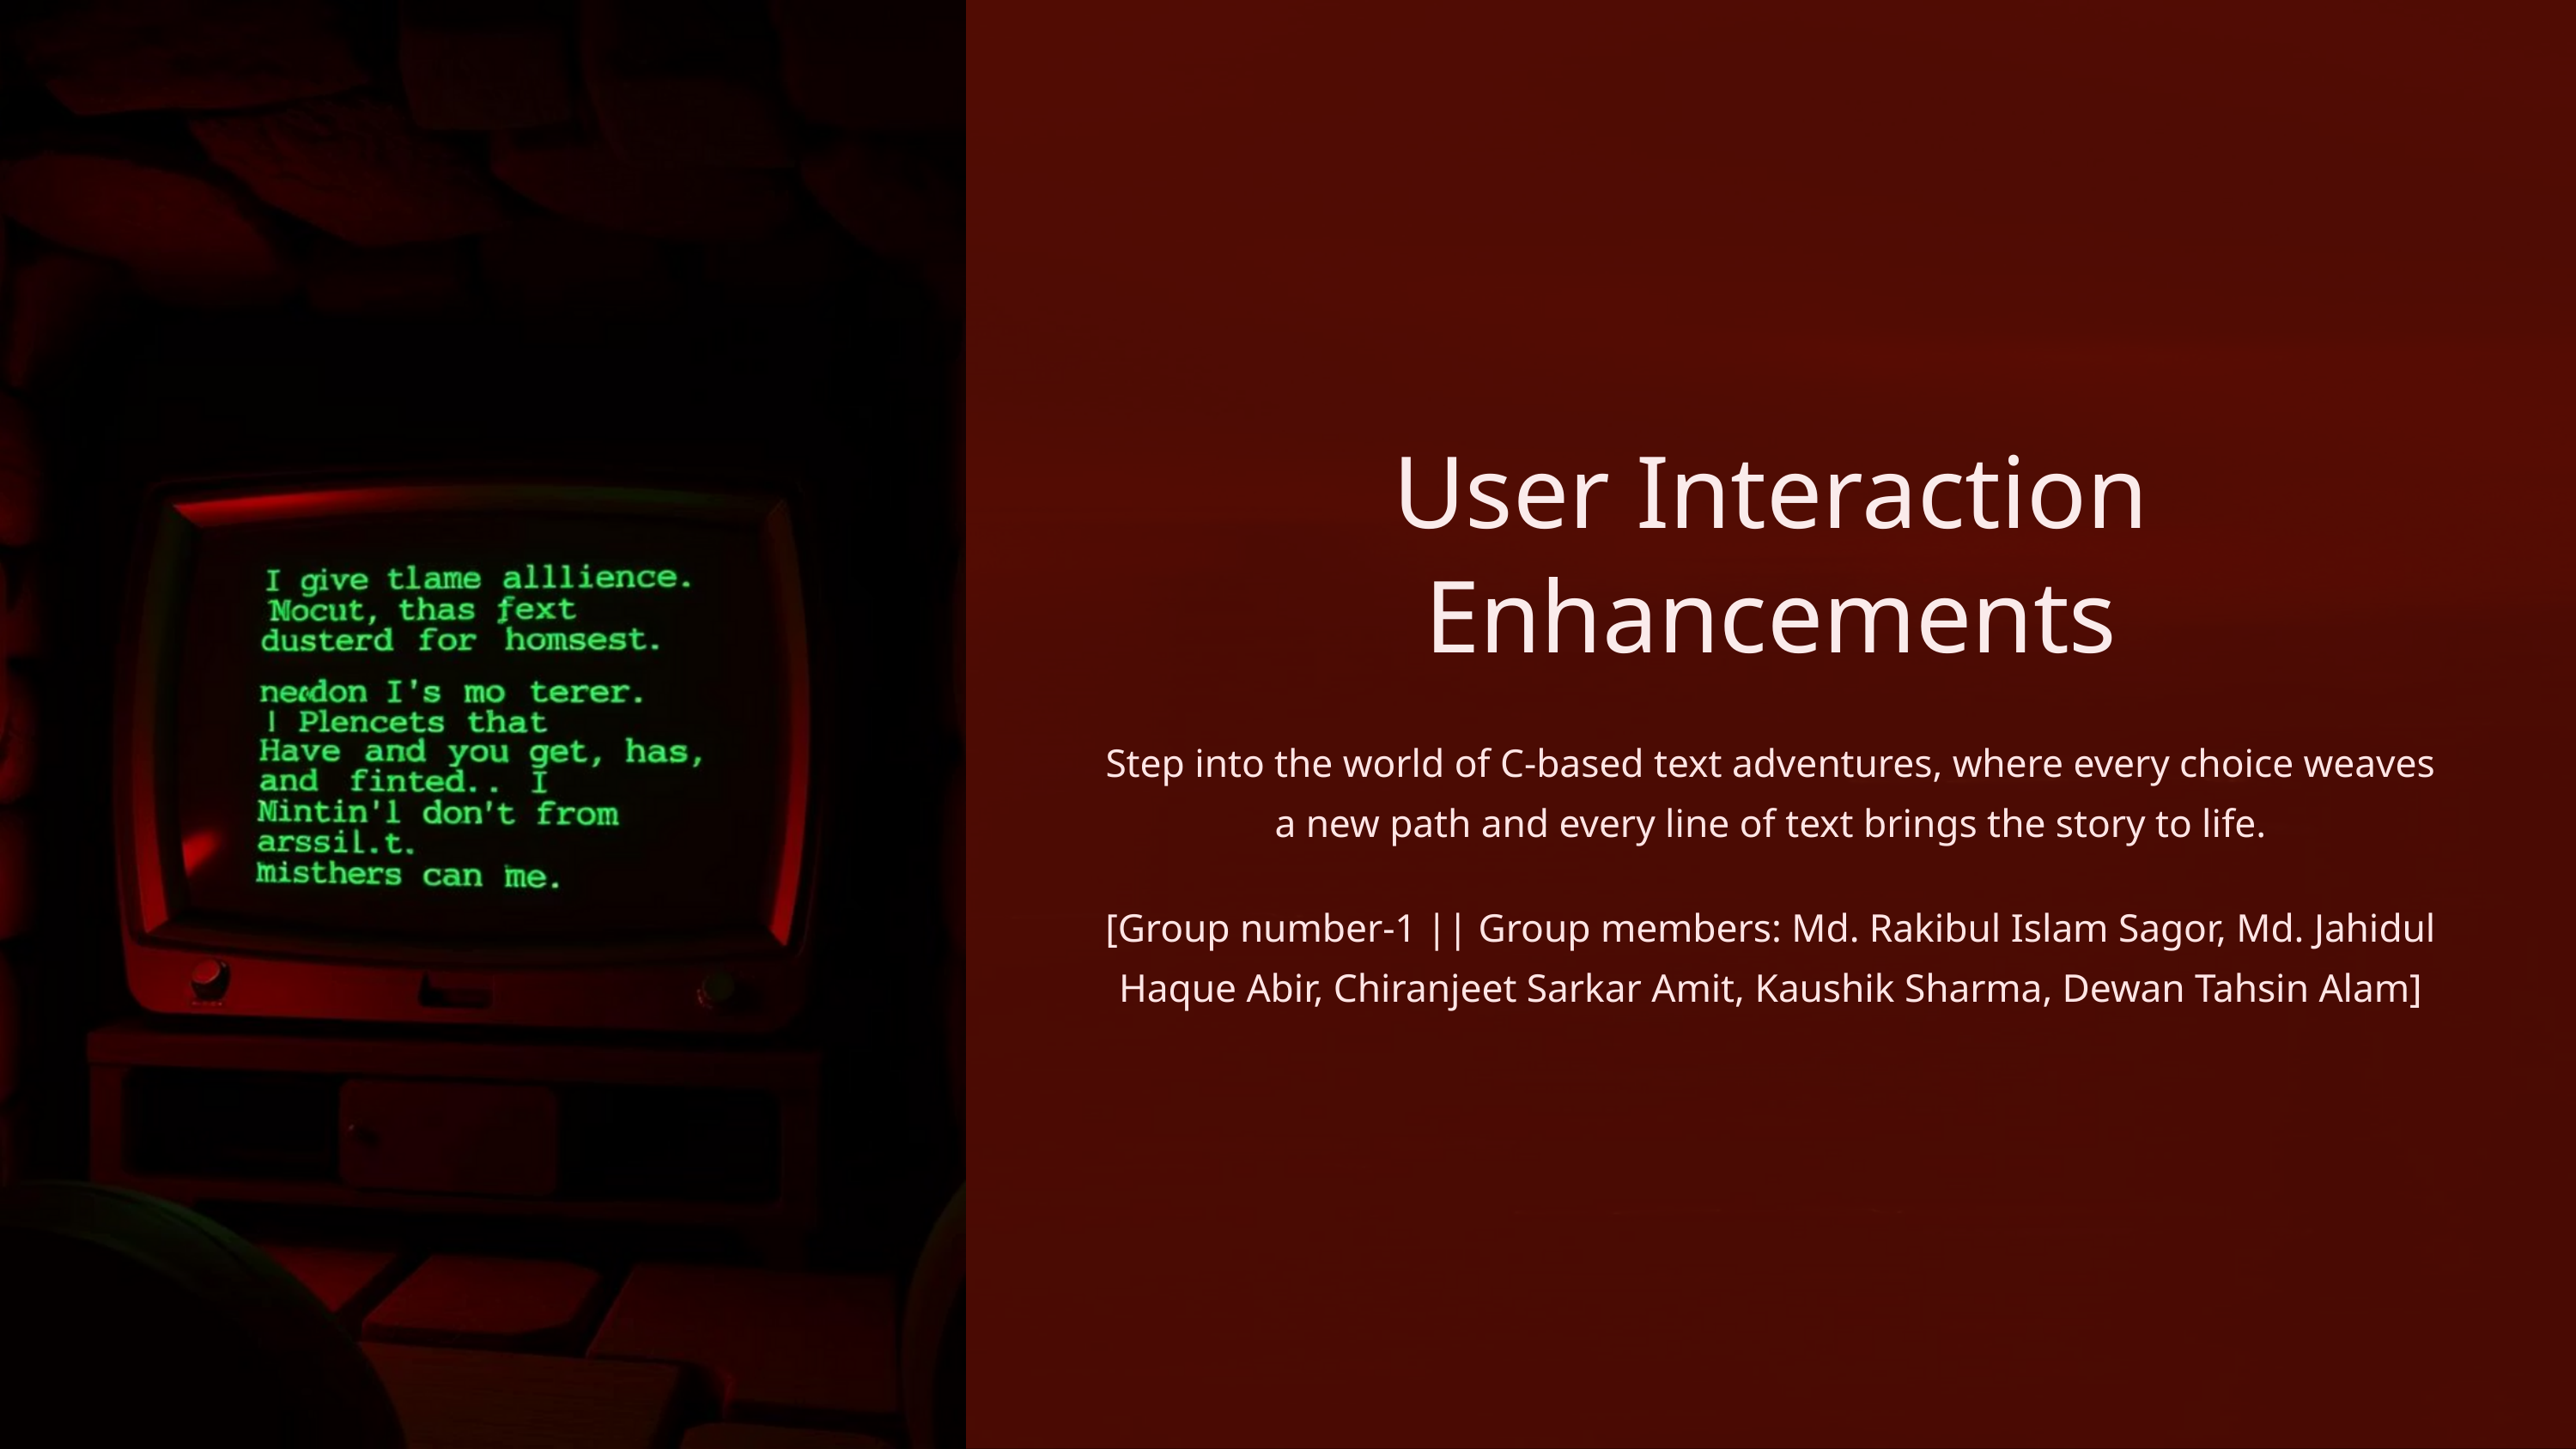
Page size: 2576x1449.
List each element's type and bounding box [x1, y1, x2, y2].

text_box [0, 0, 967, 1449]
text_box [967, 0, 2576, 1449]
